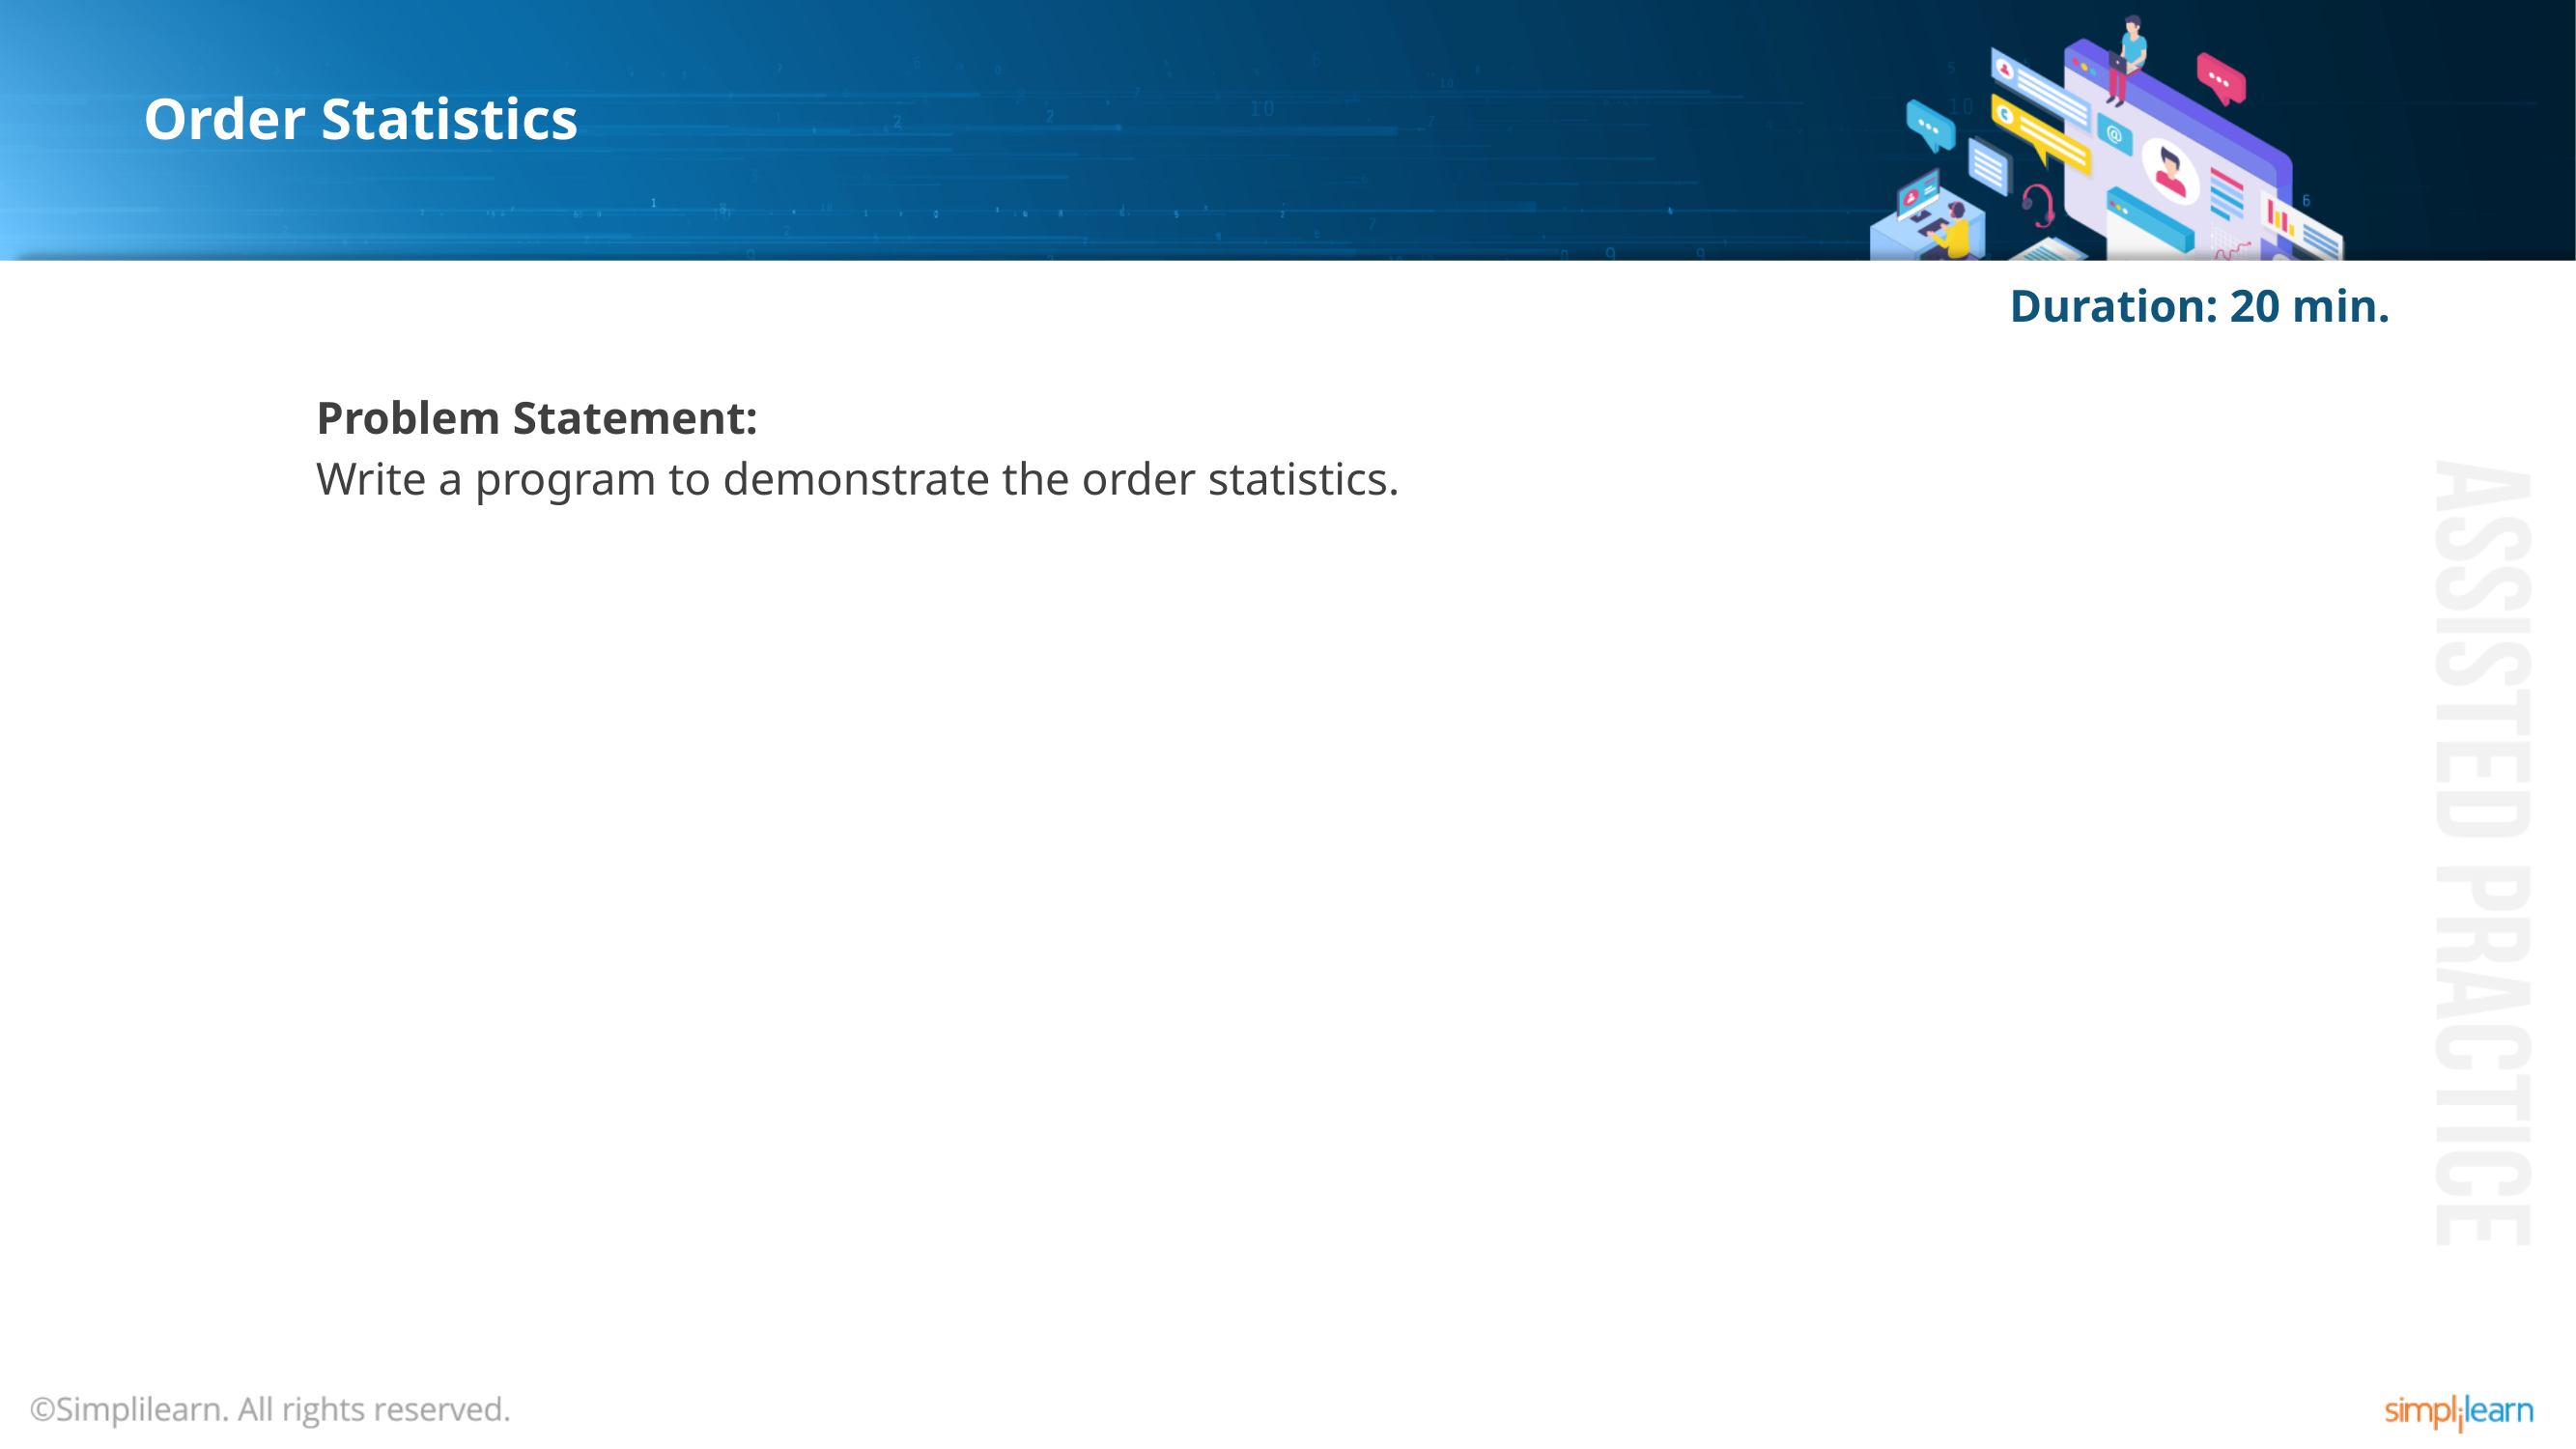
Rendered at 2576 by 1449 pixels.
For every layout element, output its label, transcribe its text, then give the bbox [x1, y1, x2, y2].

text_box Duration: 20 min. [1995, 279, 2548, 337]
list Problem Statement: Write a program to demonstrate the order statistics. [301, 374, 2275, 1251]
title Order Statistics [128, 69, 1819, 175]
picture [0, 0, 2576, 1449]
